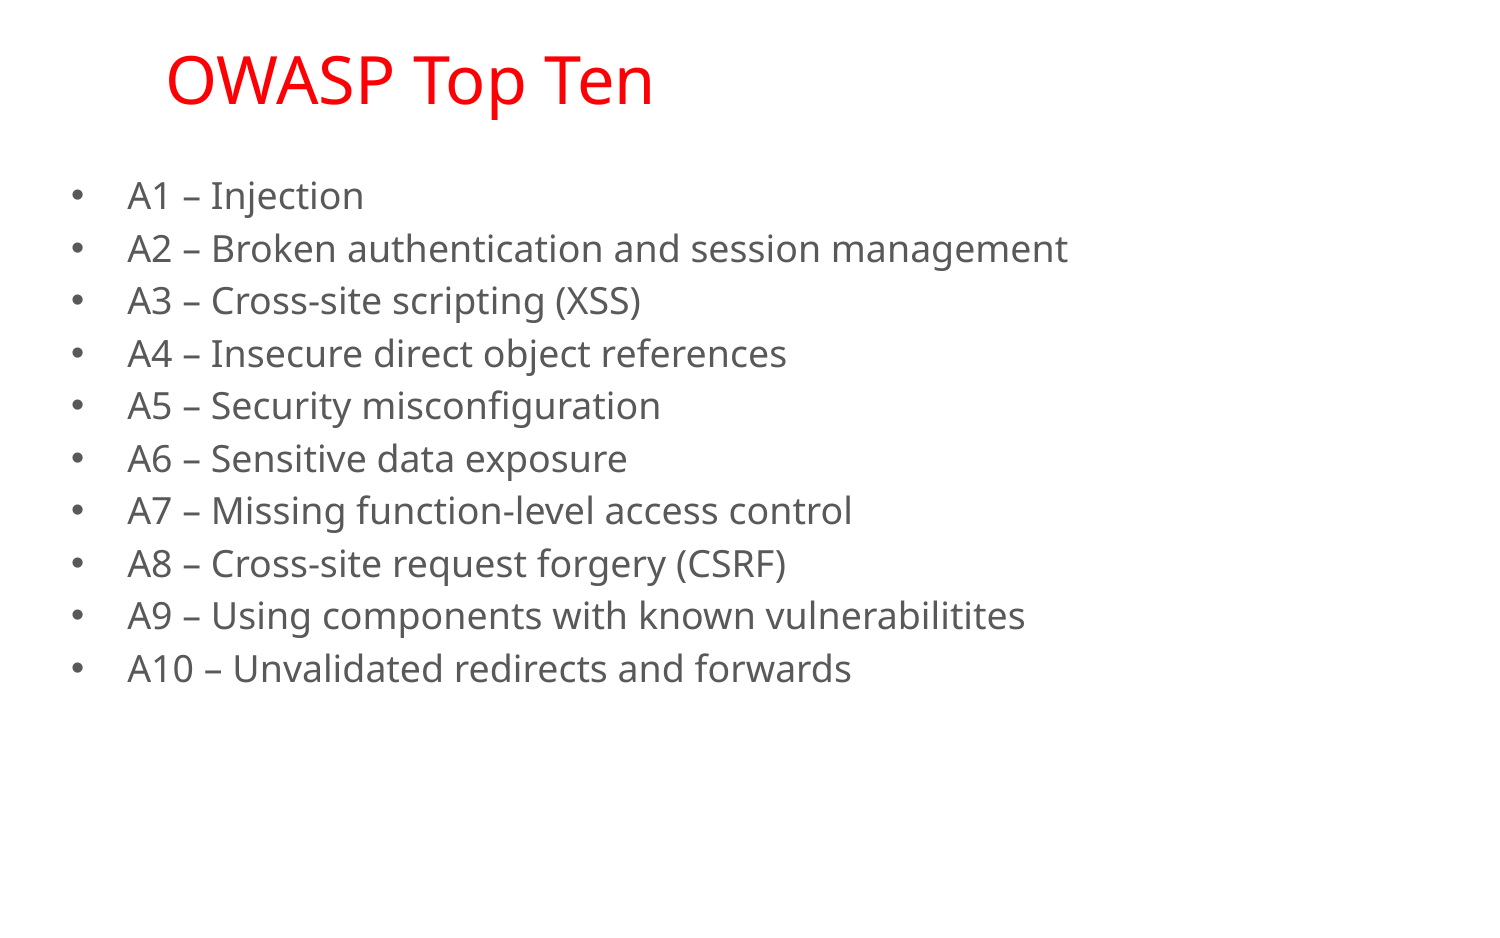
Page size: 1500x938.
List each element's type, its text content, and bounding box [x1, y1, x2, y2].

list A1 – Injection A2 – Broken authentication and session management A3 – Cross-site scripting (XSS) A4 – Insecure direct object references A5 – Security misconfiguration A6 – Sensitive data exposure A7 – Missing function-level access control A8 – Cross-site request forgery (CSRF) A9 – Using components with known vulnerabilitites A10 – Unvalidated redirects and forwards [56, 164, 1407, 784]
title OWASP Top Ten [150, 44, 1500, 126]
